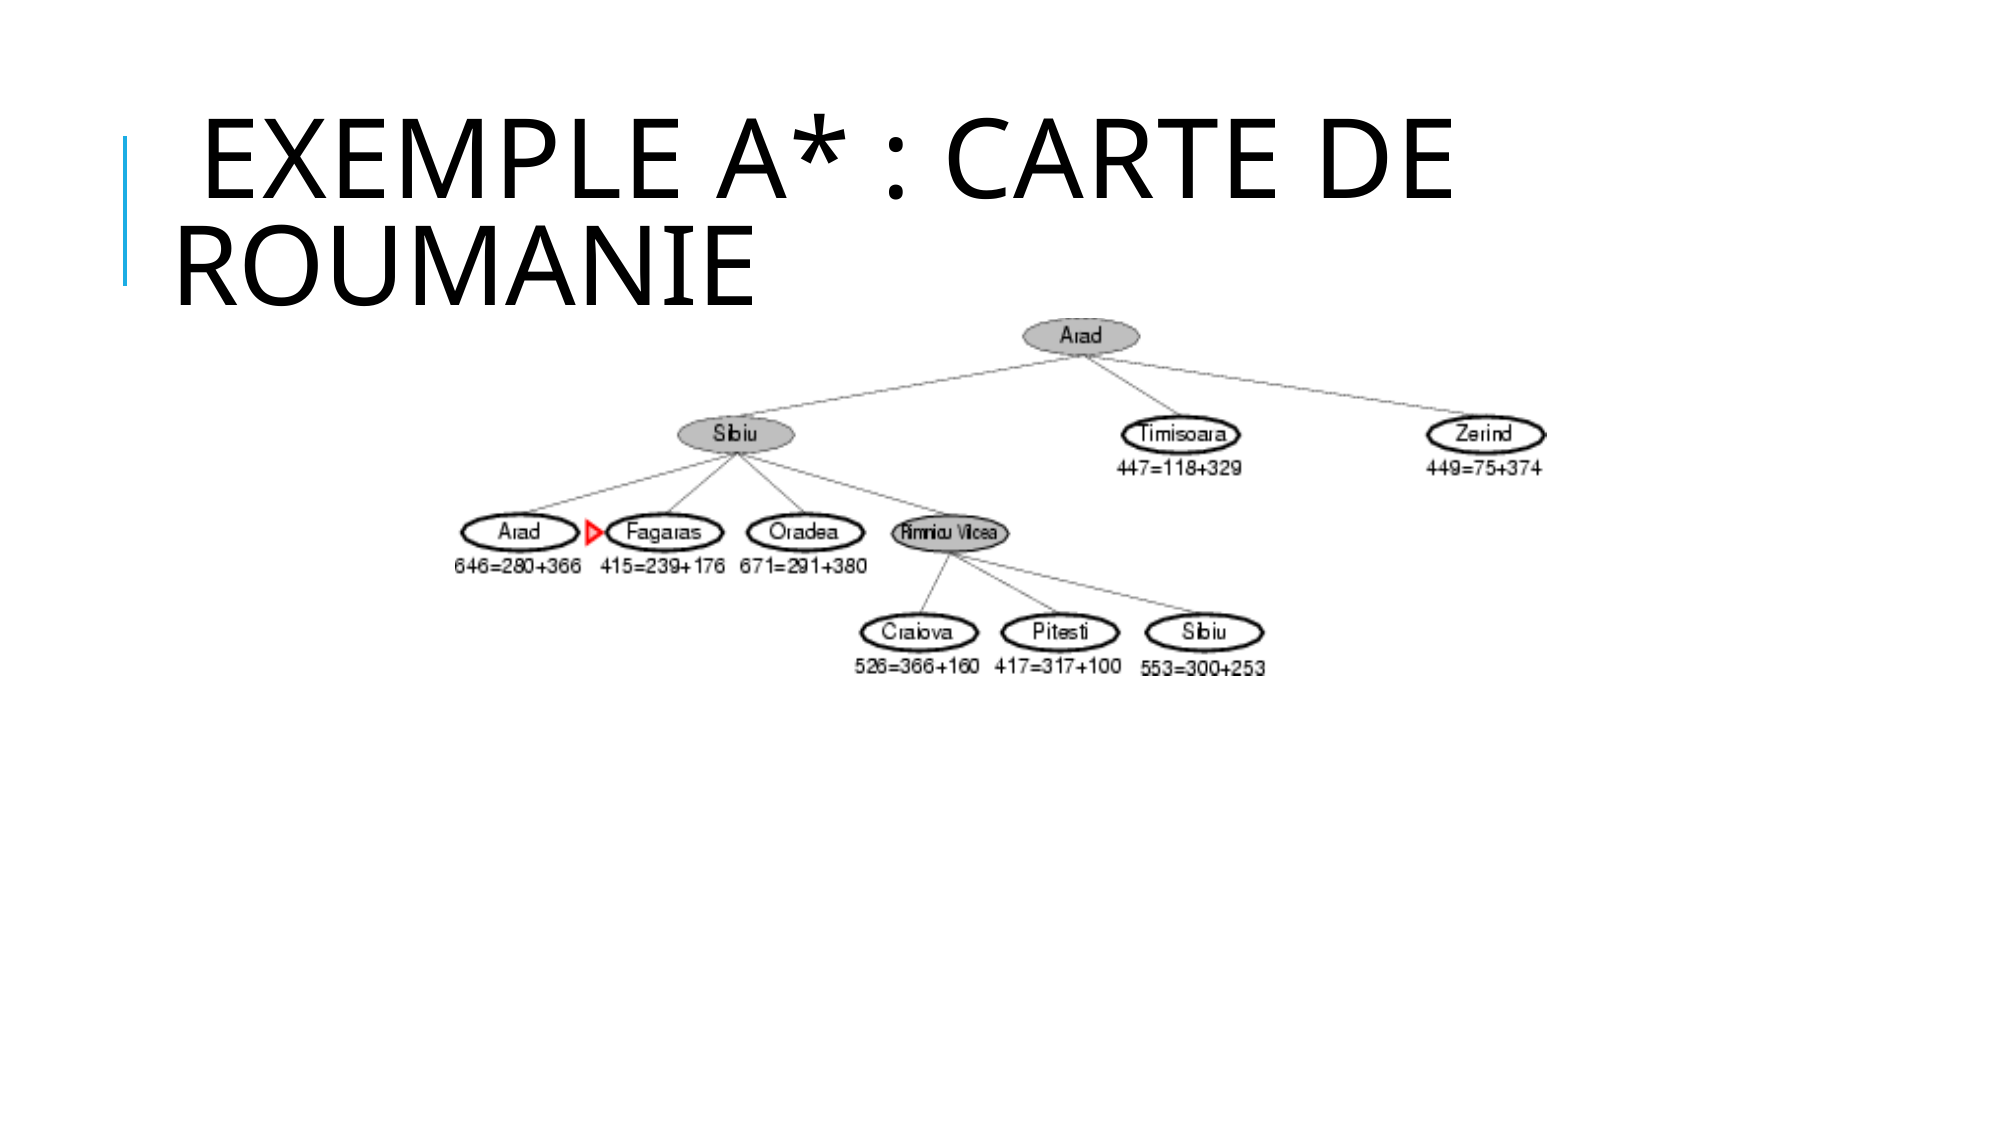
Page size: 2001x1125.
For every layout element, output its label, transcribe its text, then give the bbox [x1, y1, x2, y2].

picture [455, 318, 1547, 676]
title Exemple A* : Carte de Roumanie [168, 111, 2000, 327]
